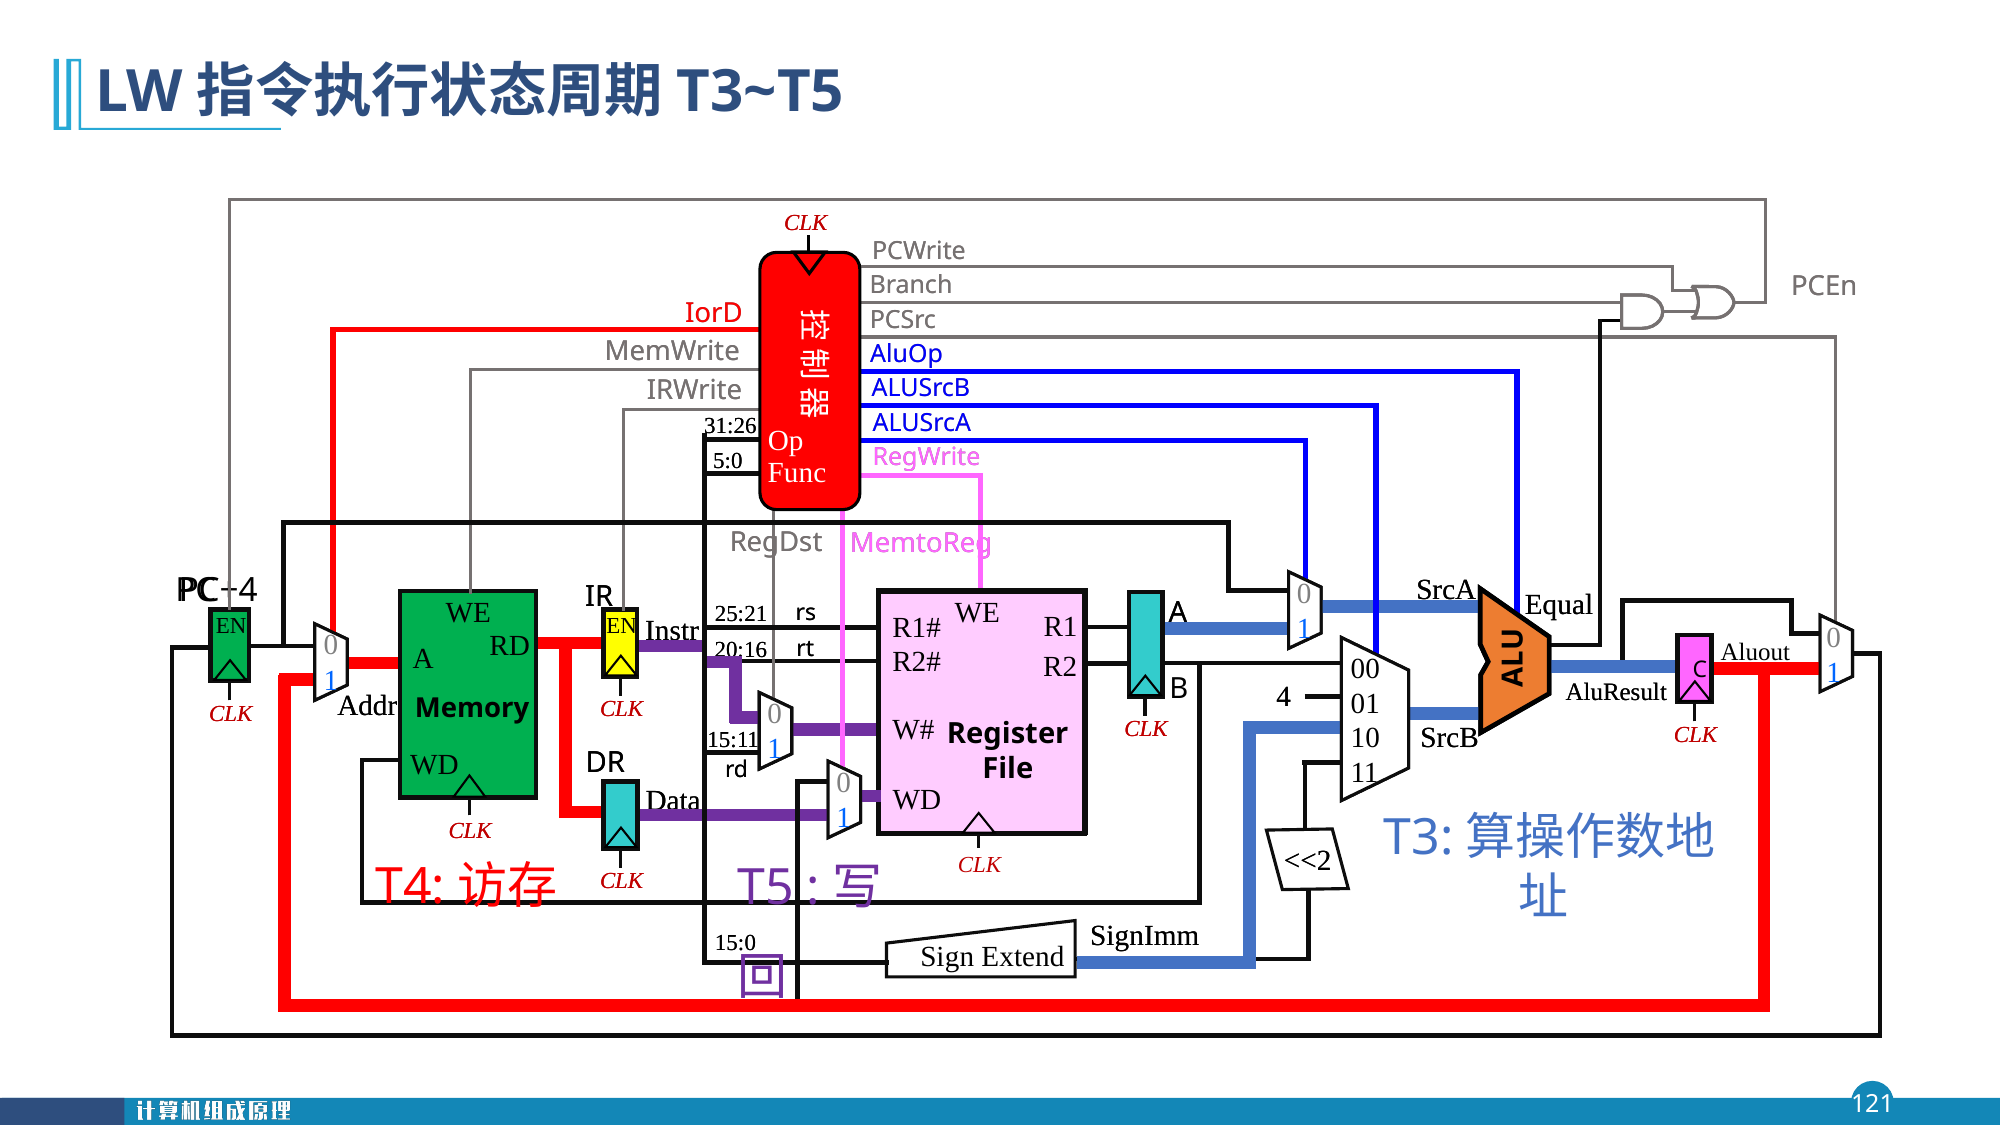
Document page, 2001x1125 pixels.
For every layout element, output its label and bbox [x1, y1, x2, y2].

text_box [160, 199, 1880, 1036]
title [80, 42, 1805, 144]
